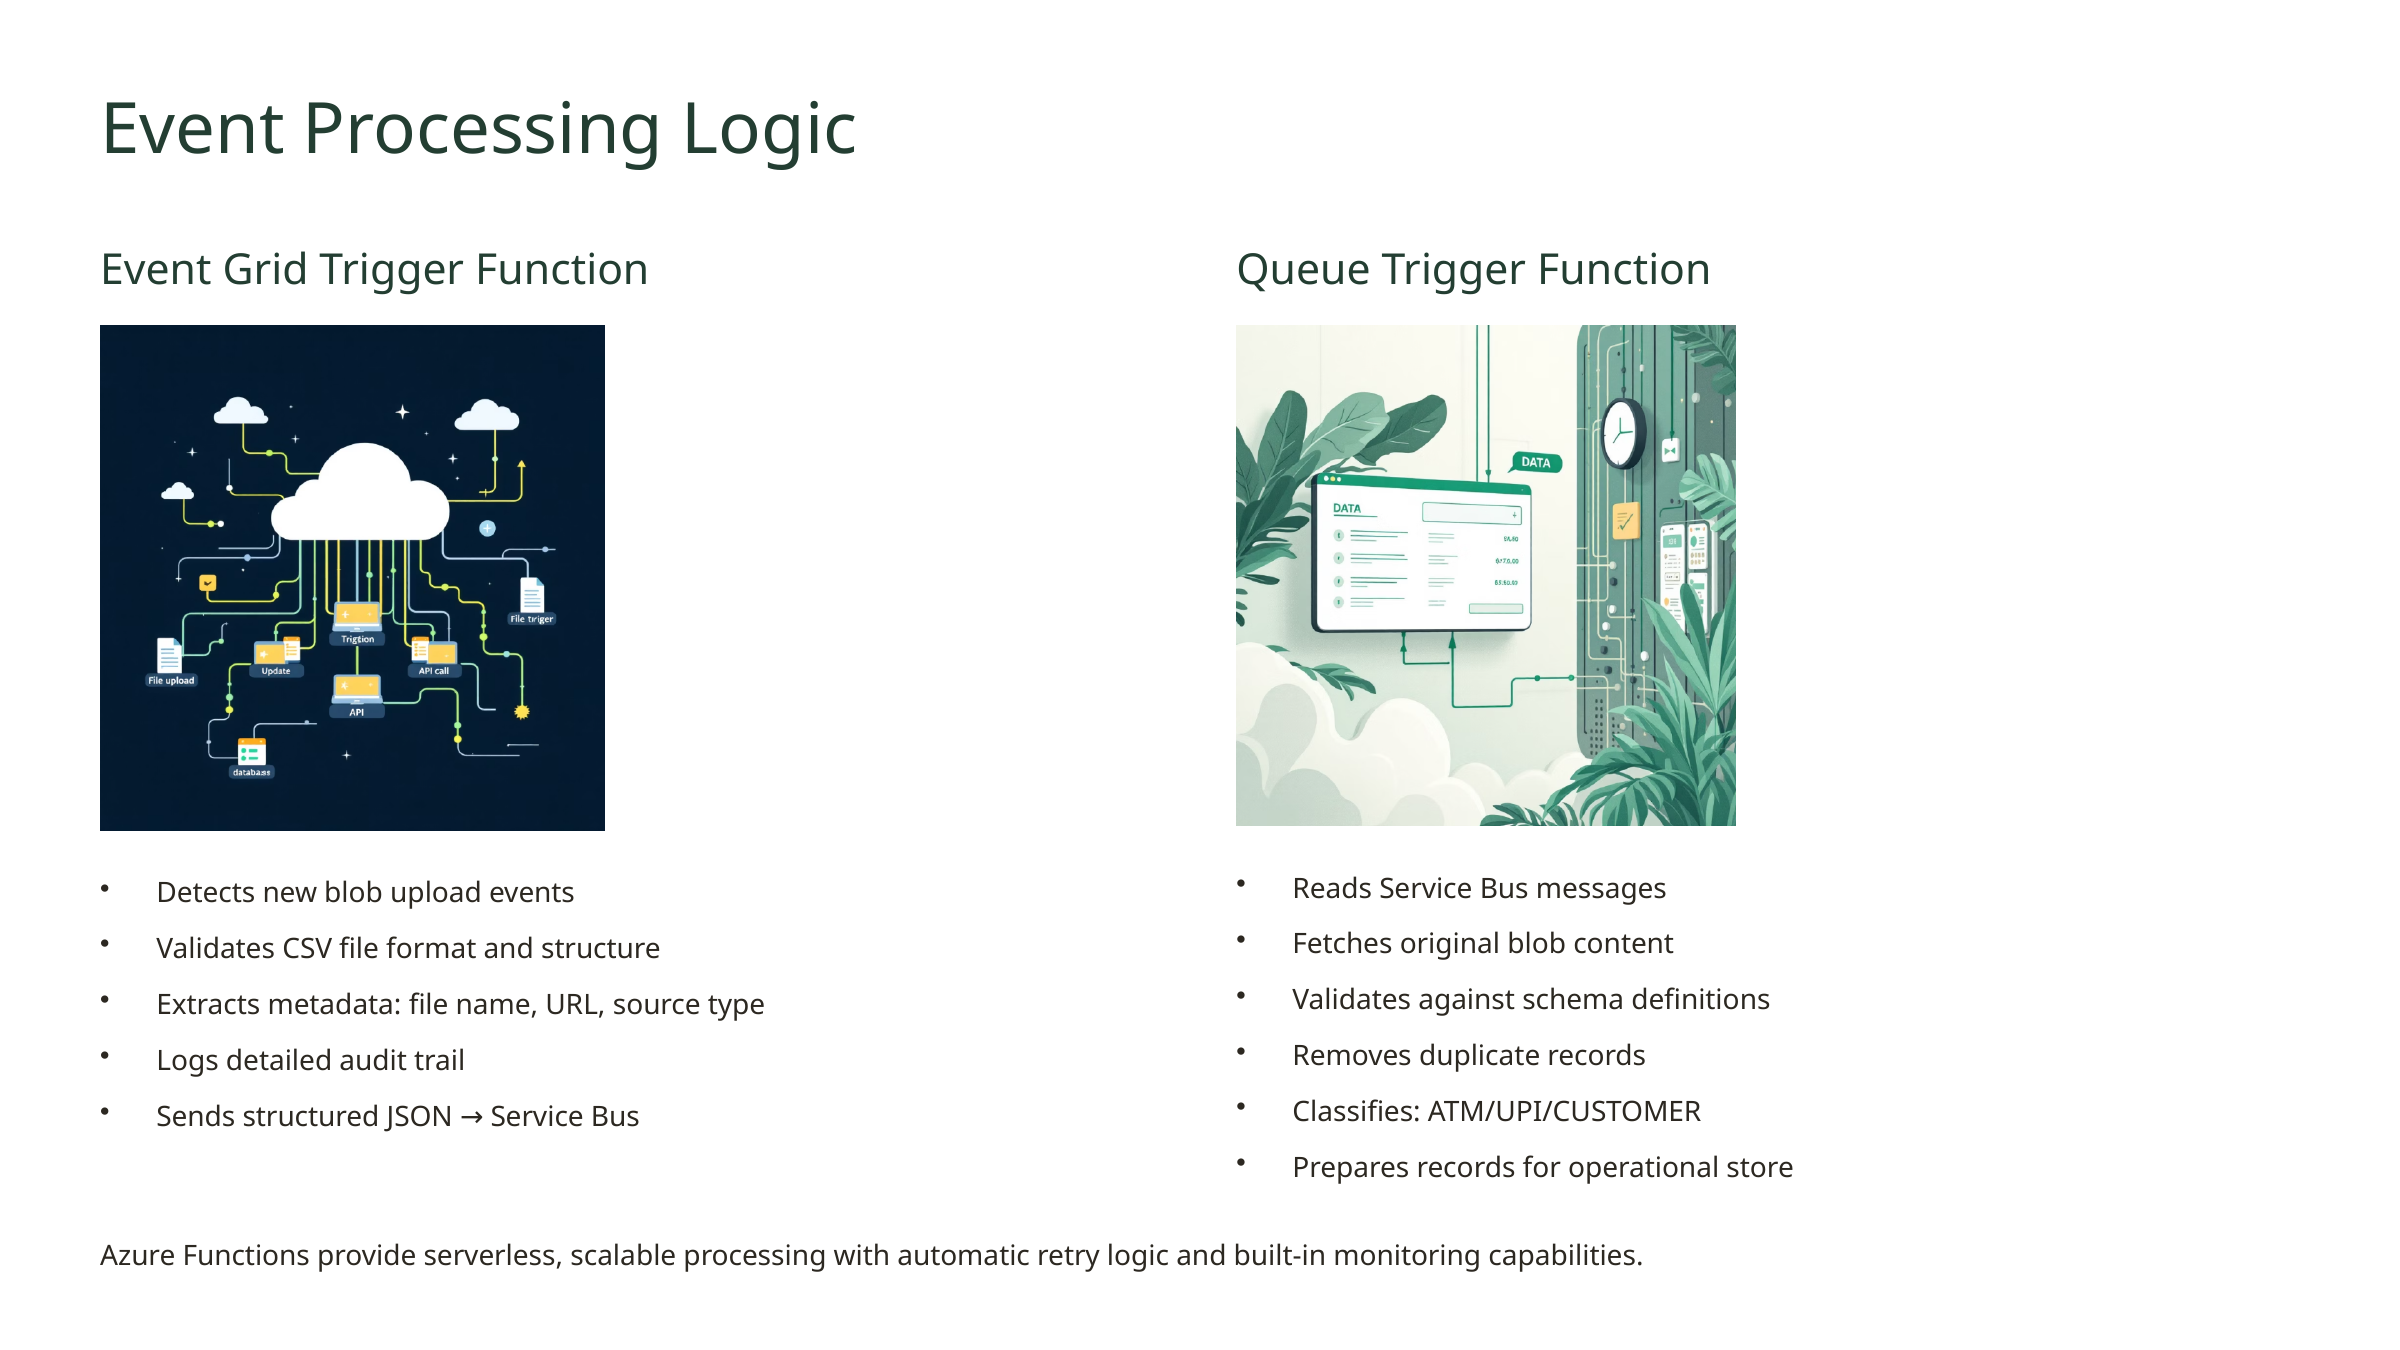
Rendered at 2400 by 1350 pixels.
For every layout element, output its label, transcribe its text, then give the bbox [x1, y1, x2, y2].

picture [1236, 325, 1736, 826]
text_box Removes duplicate records [1236, 1025, 2301, 1072]
text_box Event Grid Trigger Function [100, 239, 637, 294]
text_box Prepares records for operational store [1236, 1137, 2301, 1183]
text_box Queue Trigger Function [1236, 239, 1693, 294]
text_box Validates CSV file format and structure [100, 918, 1166, 965]
text_box Validates against schema definitions [1236, 969, 2301, 1016]
text_box Logs detailed audit trail [100, 1030, 1166, 1076]
text_box Extracts metadata: file name, URL, source type [100, 974, 1166, 1021]
text_box Reads Service Bus messages [1236, 857, 2301, 904]
text_box Event Processing Logic [100, 78, 837, 169]
text_box Sends structured JSON → Service Bus [100, 1086, 1166, 1132]
text_box Detects new blob upload events [100, 862, 1166, 909]
text_box Classifies: ATM/UPI/CUSTOMER [1236, 1081, 2301, 1128]
text_box Fetches original blob content [1236, 913, 2301, 960]
text_box Azure Functions provide serverless, scalable processing with automatic retry logic and built-in monitoring capabilities. [100, 1225, 2300, 1271]
picture [100, 325, 605, 831]
